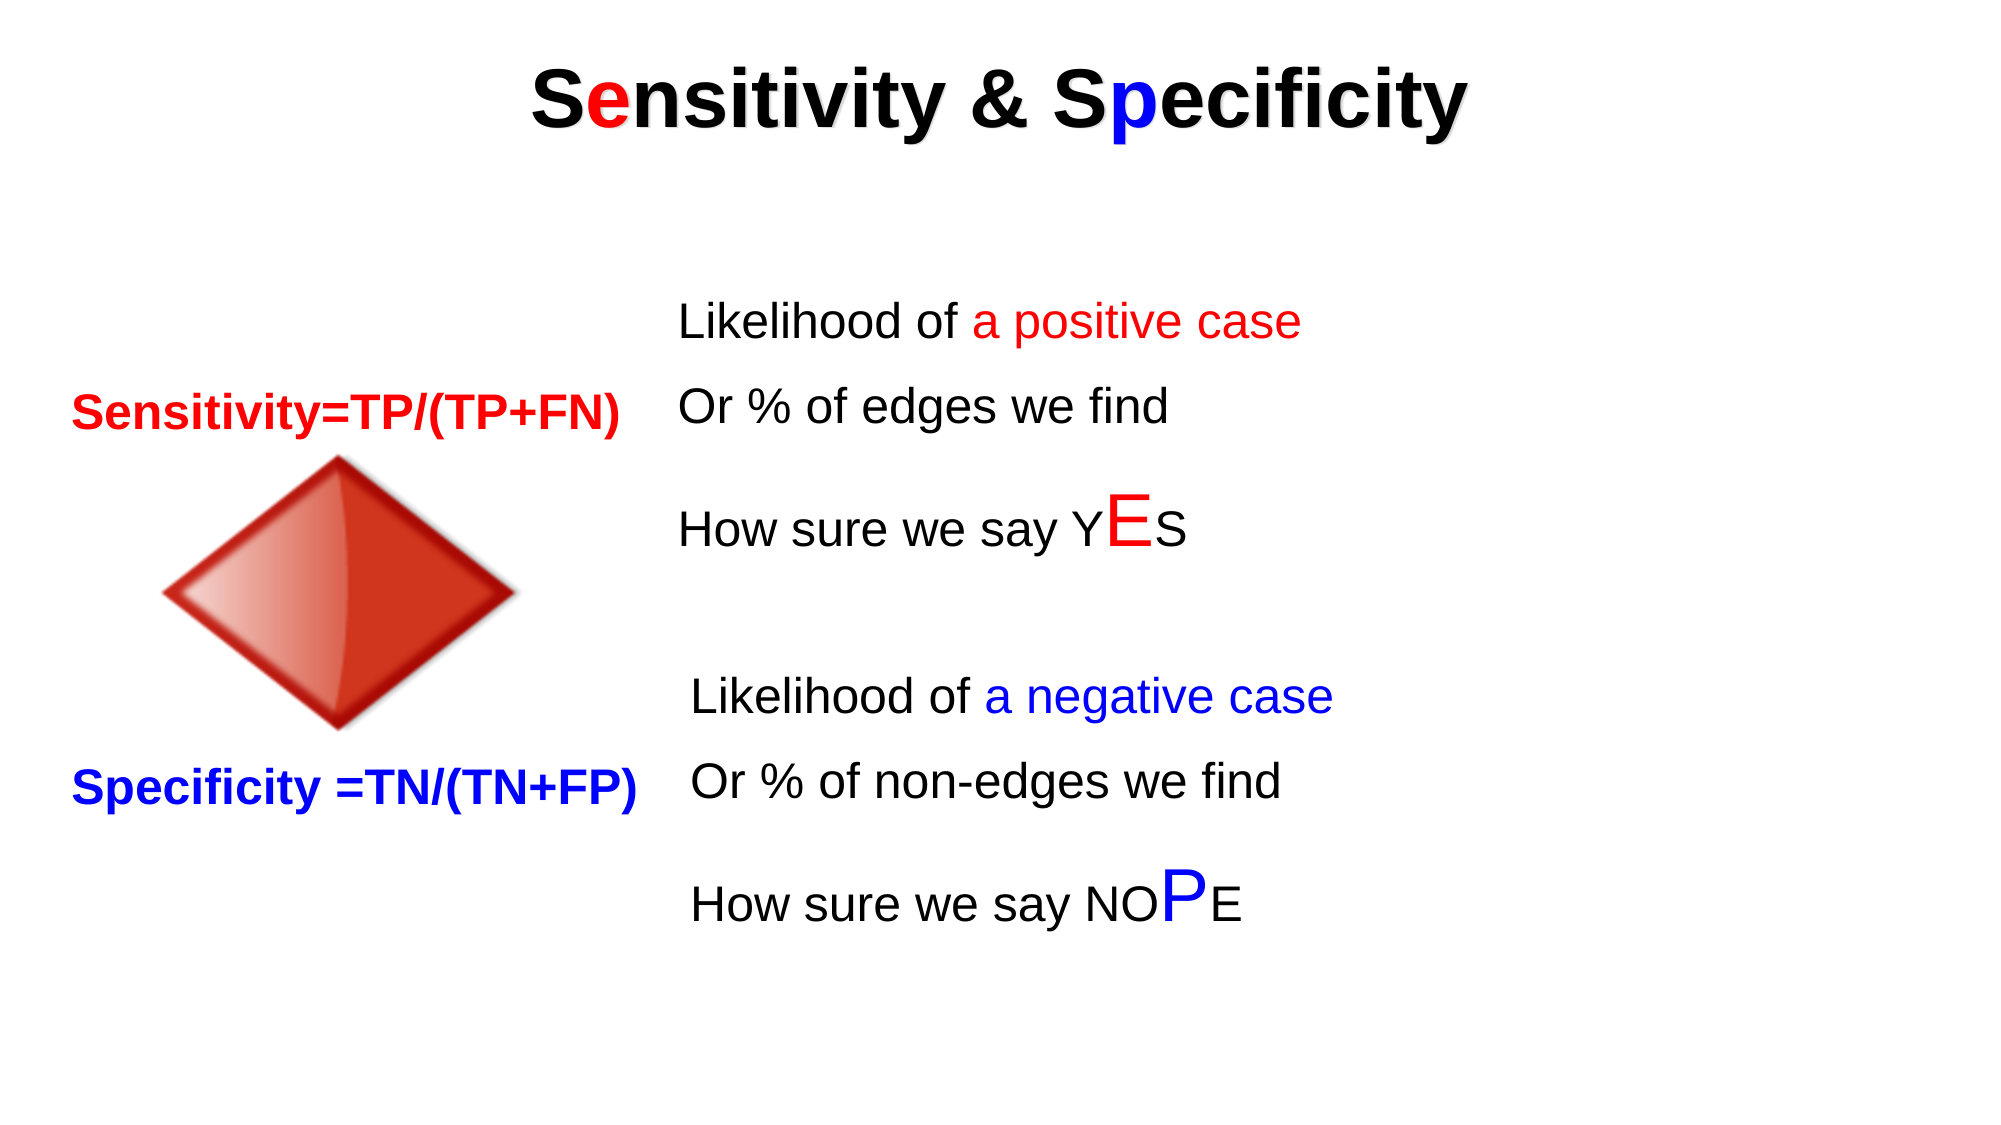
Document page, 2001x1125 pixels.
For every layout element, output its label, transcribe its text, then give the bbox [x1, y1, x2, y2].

text_box Specificity =TN/(TN+FP) [56, 747, 675, 822]
text_box Sensitivity=TP/(TP+FN) [56, 372, 662, 447]
title Sensitivity & Specificity [33, 24, 1967, 163]
text_box Likelihood of a positive case Or % of edges we find How sure we say YES [662, 281, 1426, 569]
text_box Likelihood of a negative case Or % of non-edges we find How sure we say NOPE [675, 656, 1426, 944]
picture [141, 396, 536, 790]
